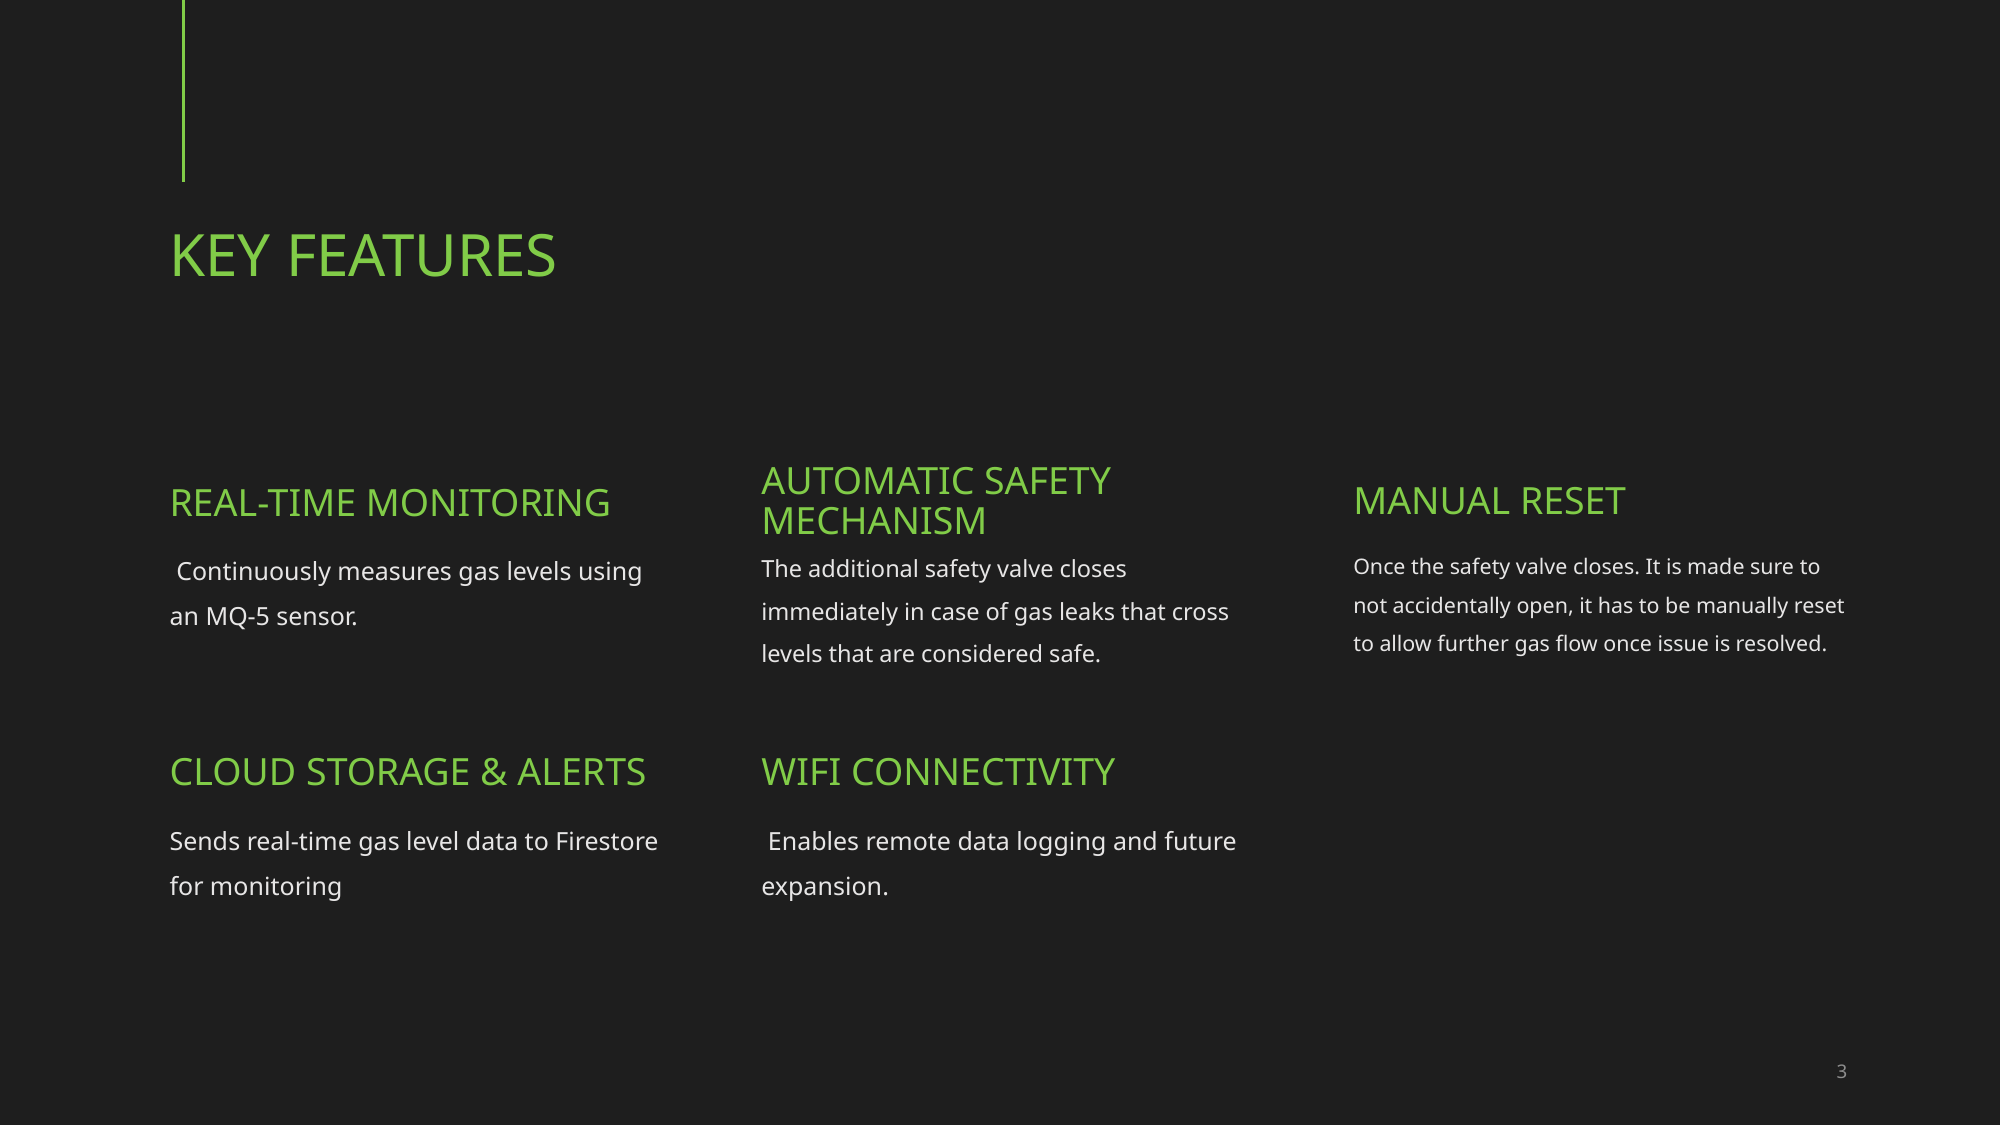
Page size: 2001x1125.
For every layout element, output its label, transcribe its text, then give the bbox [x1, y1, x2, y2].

list Once the safety valve closes. It is made sure to not accidentally open, it has to be manually reset to allow further gas flow once issue is resolved. [1353, 532, 1863, 676]
list Real-time Monitoring [169, 476, 679, 532]
list Automatic Safety Mechanism [761, 476, 1271, 529]
list Continuously measures gas levels using an MQ-5 sensor. [169, 532, 679, 676]
list Sends real-time gas level data to Firestore for monitoring [169, 803, 679, 946]
list Manual Reset [1353, 476, 1863, 529]
list WiFi Connectivity [761, 746, 1271, 800]
list Enables remote data logging and future expansion. [761, 803, 1271, 946]
list The additional safety valve closes immediately in case of gas leaks that cross levels that are considered safe. [761, 532, 1271, 676]
title Key features [169, 182, 1895, 334]
list Cloud Storage & Alerts [169, 746, 679, 800]
slide_number 3 [1412, 1042, 1863, 1103]
